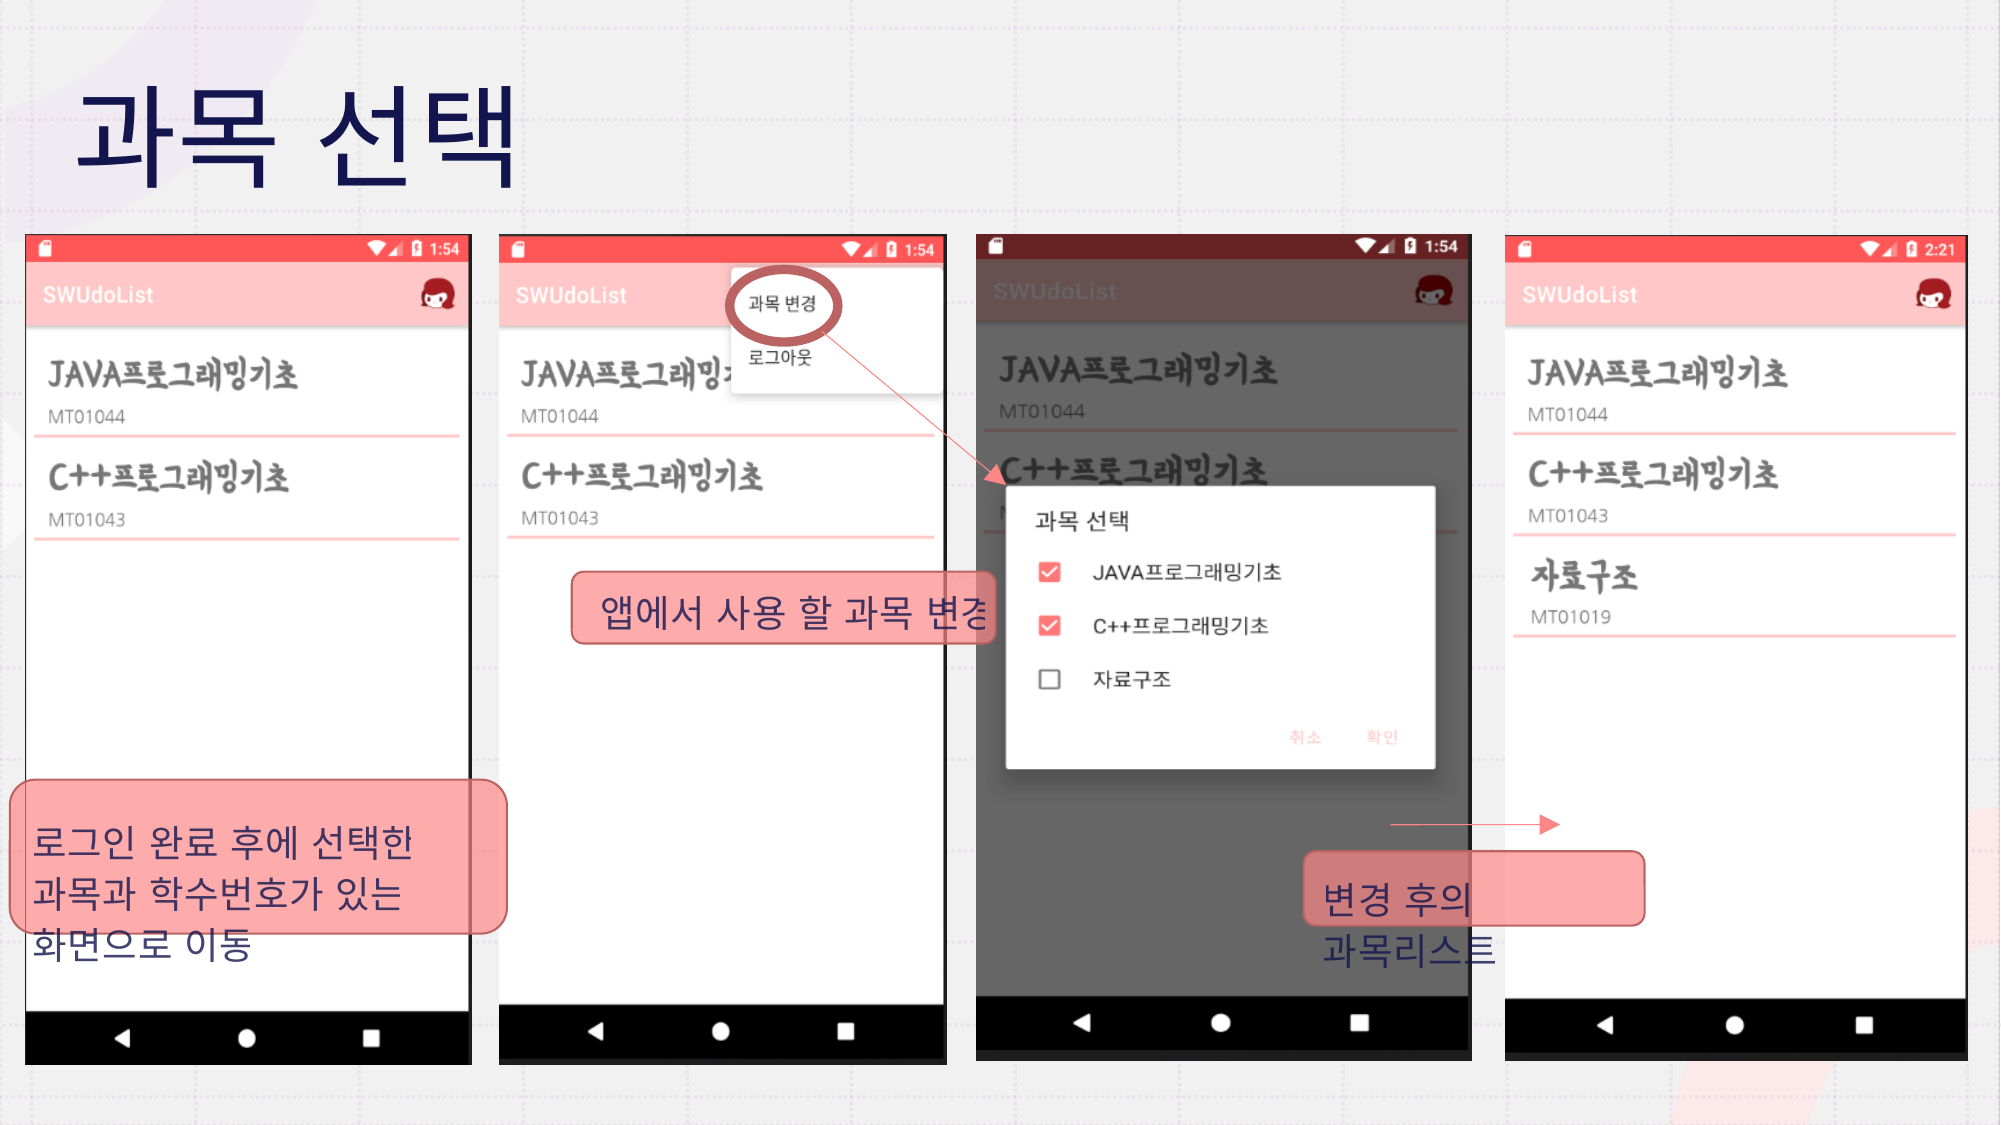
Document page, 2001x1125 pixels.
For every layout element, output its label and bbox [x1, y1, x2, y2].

text_box [822, 331, 1007, 486]
picture [25, 234, 472, 1065]
picture [976, 234, 1472, 1061]
picture [499, 234, 947, 1065]
picture [1505, 235, 1968, 1061]
text_box [0, 0, 2000, 1125]
